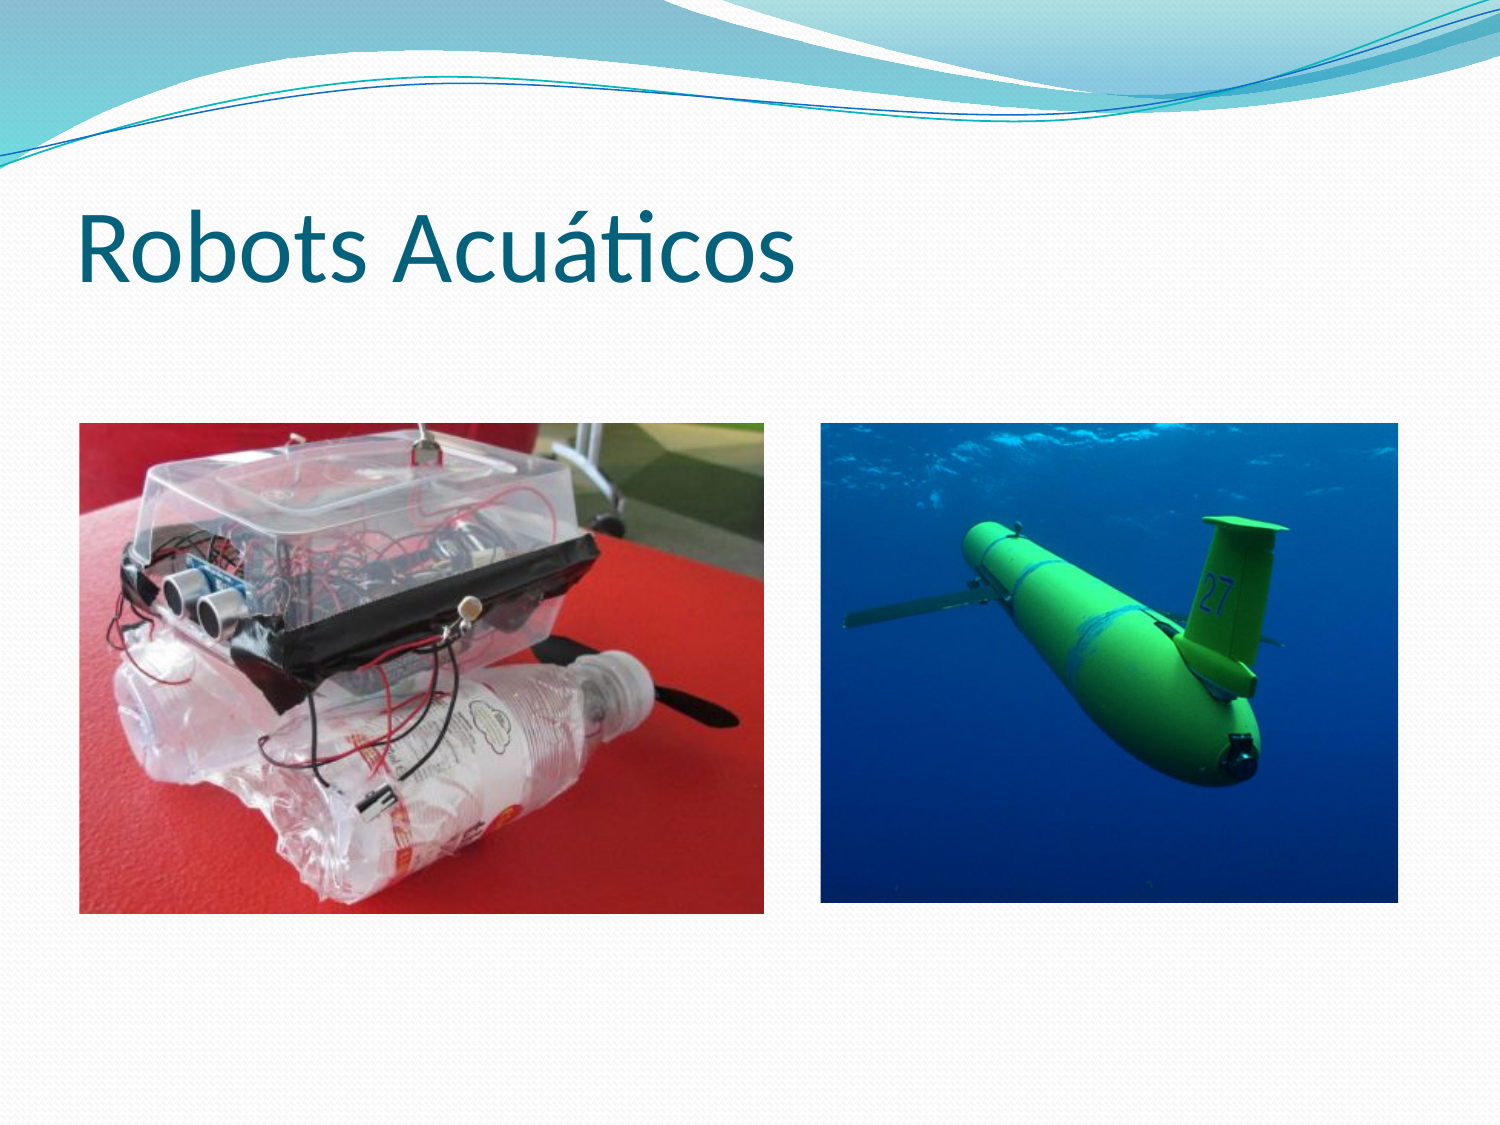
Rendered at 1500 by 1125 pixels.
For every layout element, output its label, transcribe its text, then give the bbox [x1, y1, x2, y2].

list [79, 422, 765, 915]
title Robots Acuáticos [75, 115, 1425, 303]
picture [1101, 422, 1149, 433]
picture [1052, 422, 1078, 429]
picture [820, 422, 1399, 903]
picture [1081, 422, 1098, 429]
